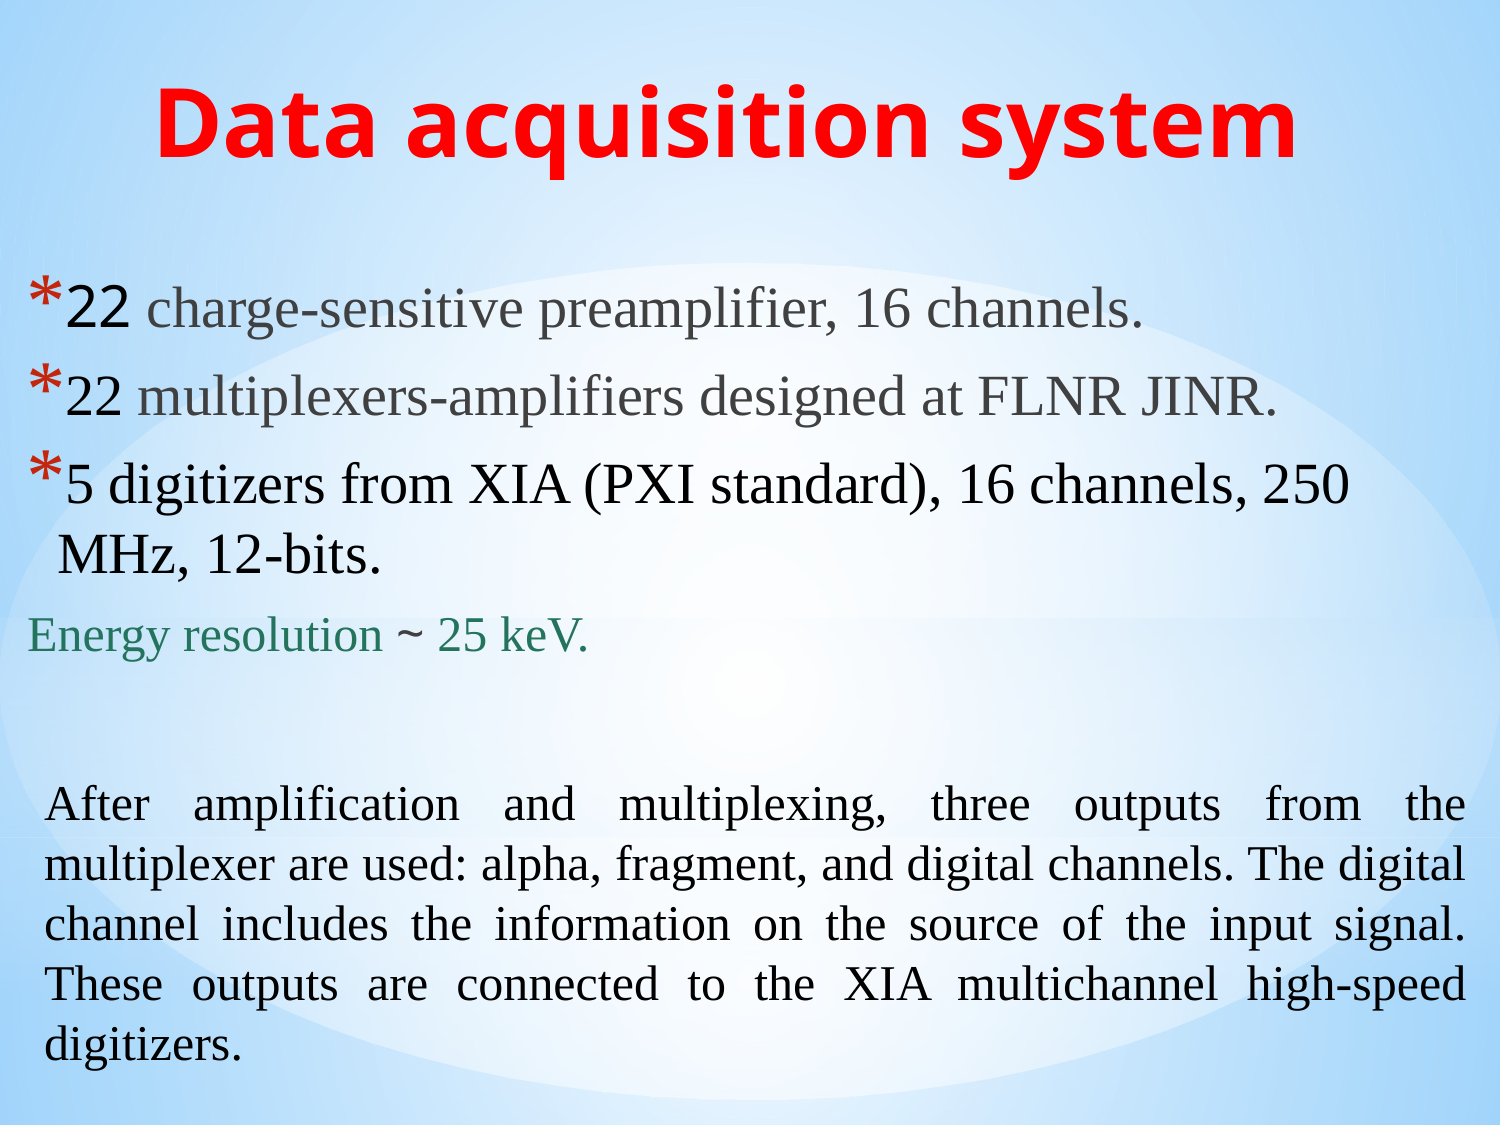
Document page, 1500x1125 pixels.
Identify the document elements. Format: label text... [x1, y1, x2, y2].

title Data acquisition system [100, 54, 1353, 221]
list 22 charge-sensitive preamplifier, 16 channels. 22 multiplexers-amplifiers designed at FLNR JINR. 5 digitizers from XIA (PXI standard), 16 channels, 250 MHz, 12-bits. Energy resolution ~ 25 keV. [4, 261, 1459, 705]
text_box After amplification and multiplexing, three outputs from the multiplexer are used: alpha, fragment, and digital channels. The digital channel includes the information on the source of the input signal. These outputs are connected to the XIA multichannel high-speed digitizers. [29, 763, 1483, 1078]
